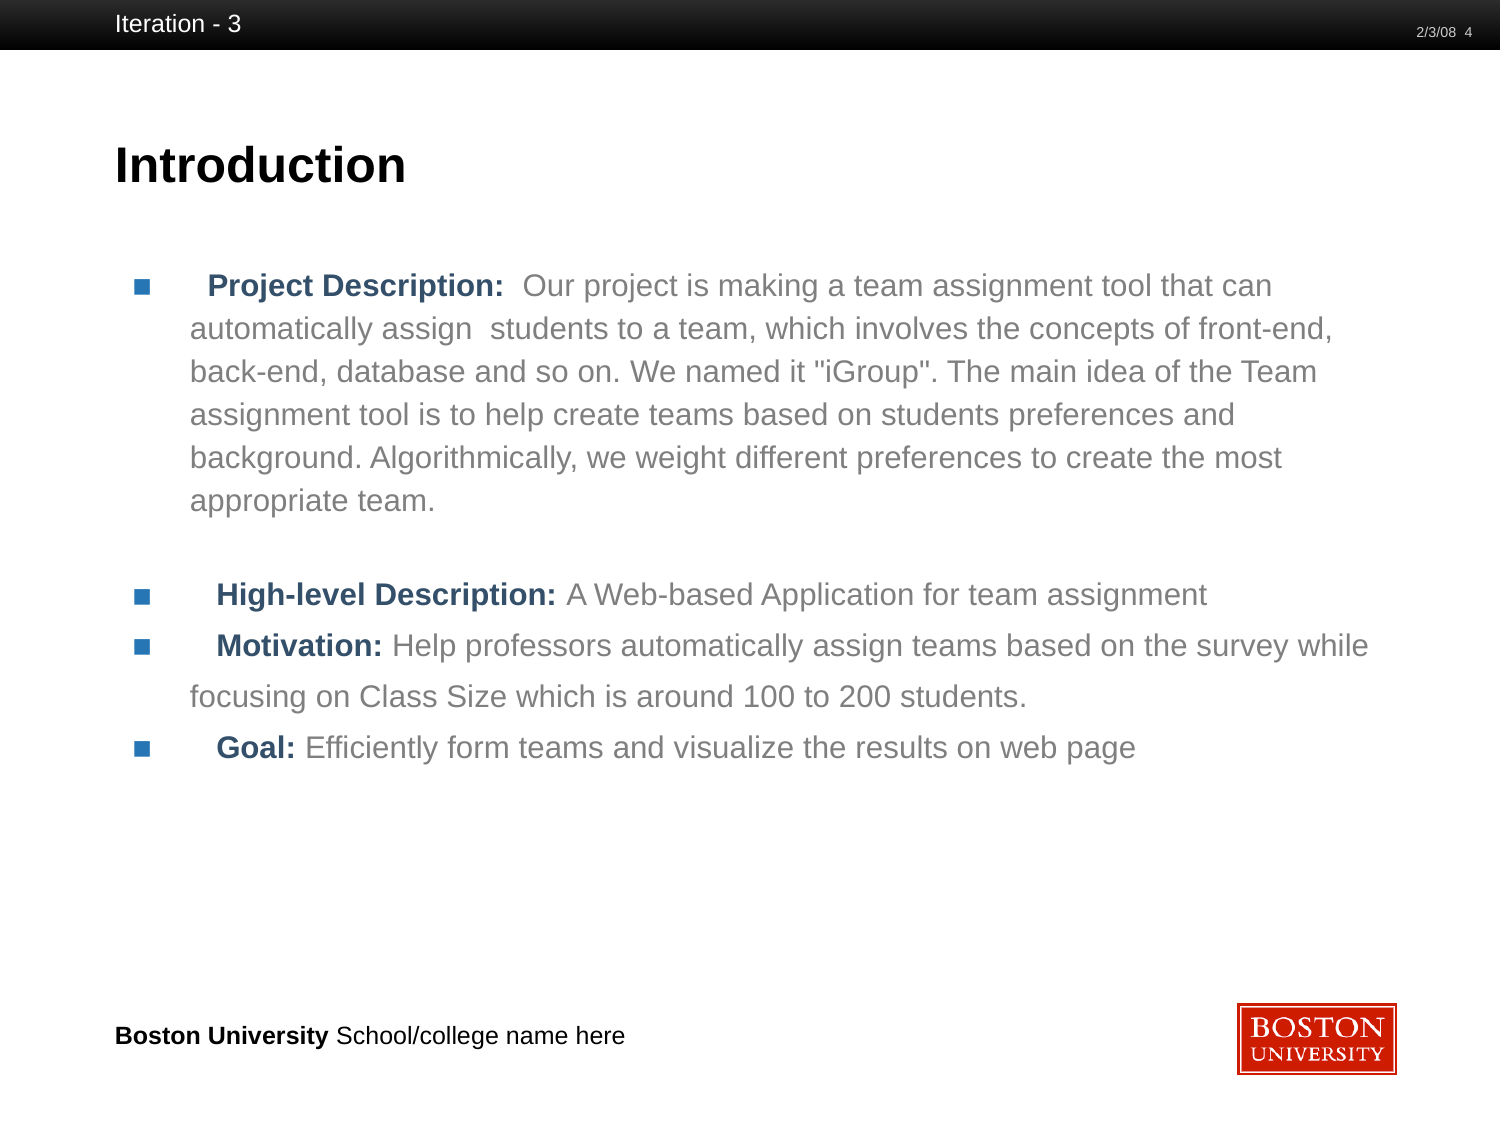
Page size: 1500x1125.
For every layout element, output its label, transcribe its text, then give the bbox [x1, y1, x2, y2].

footer Iteration - 3 [99, 0, 938, 50]
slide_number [1312, 12, 1488, 50]
list Project Description: Our project is making a team assignment tool that can automatically assign students to a team, which involves the concepts of front-end, back-end, database and so on. We named it "iGroup". The main idea of the Team assignment tool is to help create teams based on students preferences and background. Algorithmically, we weight different preferences to create the most appropriate team. High-level Description: A Web-based Application for team assignment Motivation: Help professors automatically assign teams based on the survey while focusing on Class Size which is around 100 to 200 students. Goal: Efficiently form teams and visualize the results on web page [99, 251, 1411, 947]
title Introduction [99, 125, 1400, 238]
picture [1237, 1003, 1397, 1075]
